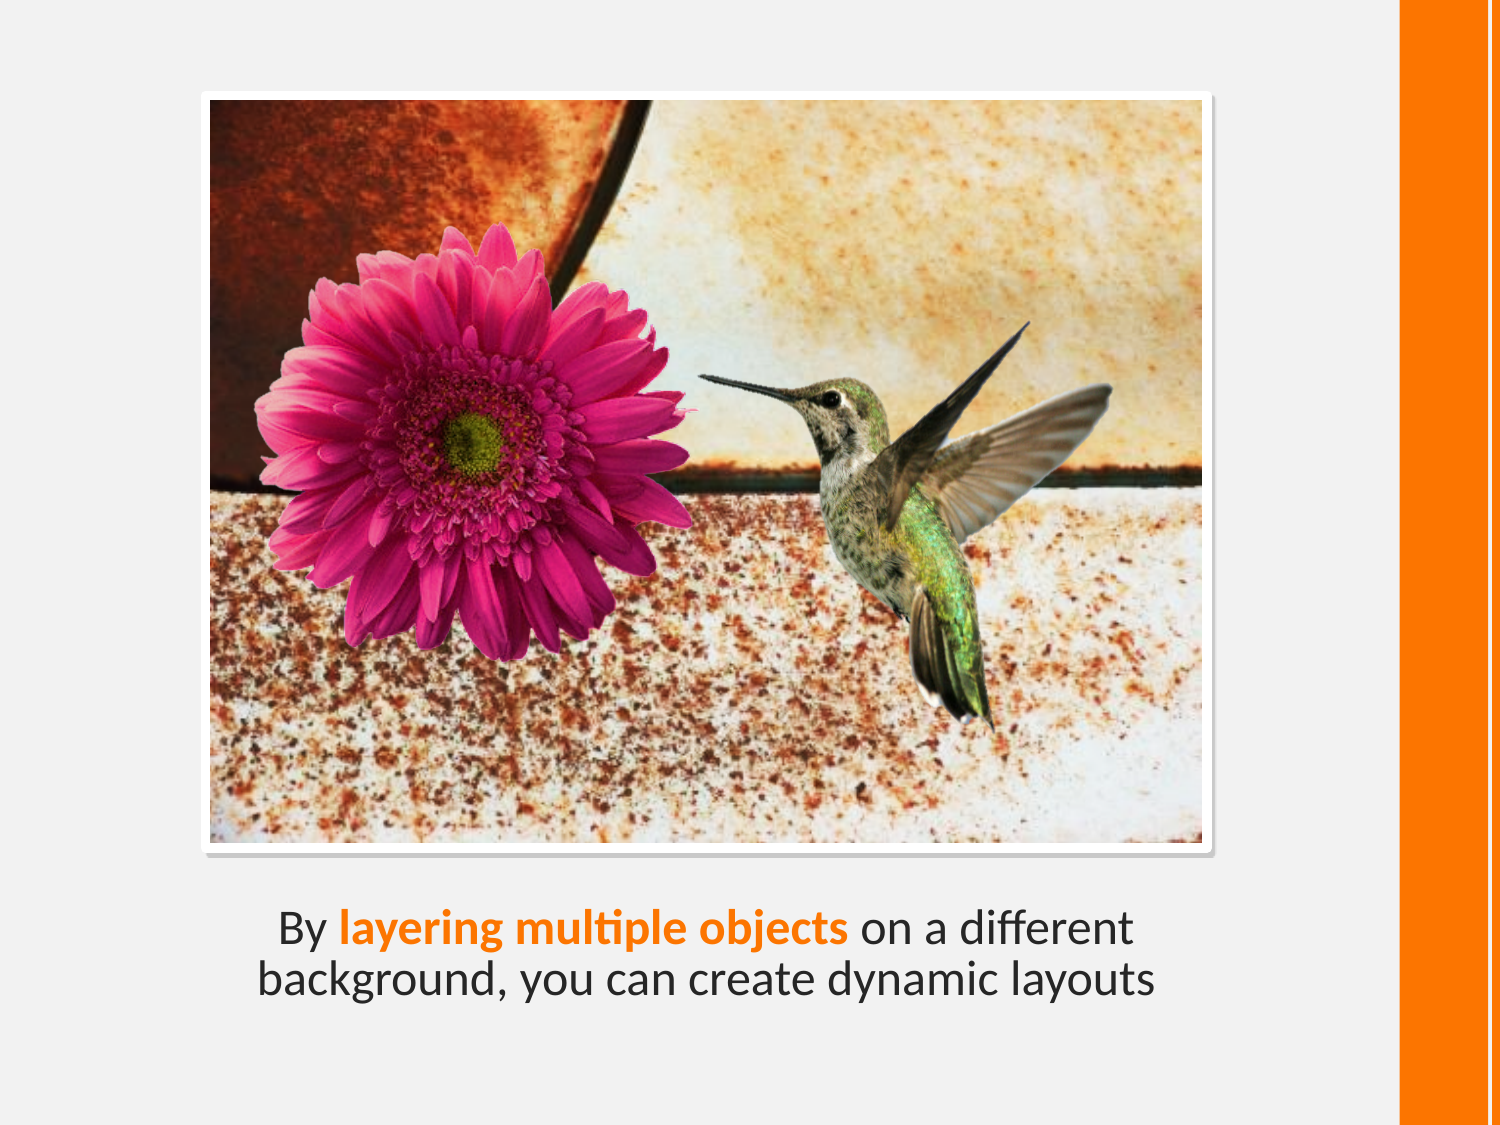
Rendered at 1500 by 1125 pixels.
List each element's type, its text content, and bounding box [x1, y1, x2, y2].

picture [174, 99, 1285, 844]
text_box By layering multiple objects on a different background, you can create dynamic layouts [149, 900, 1263, 1100]
